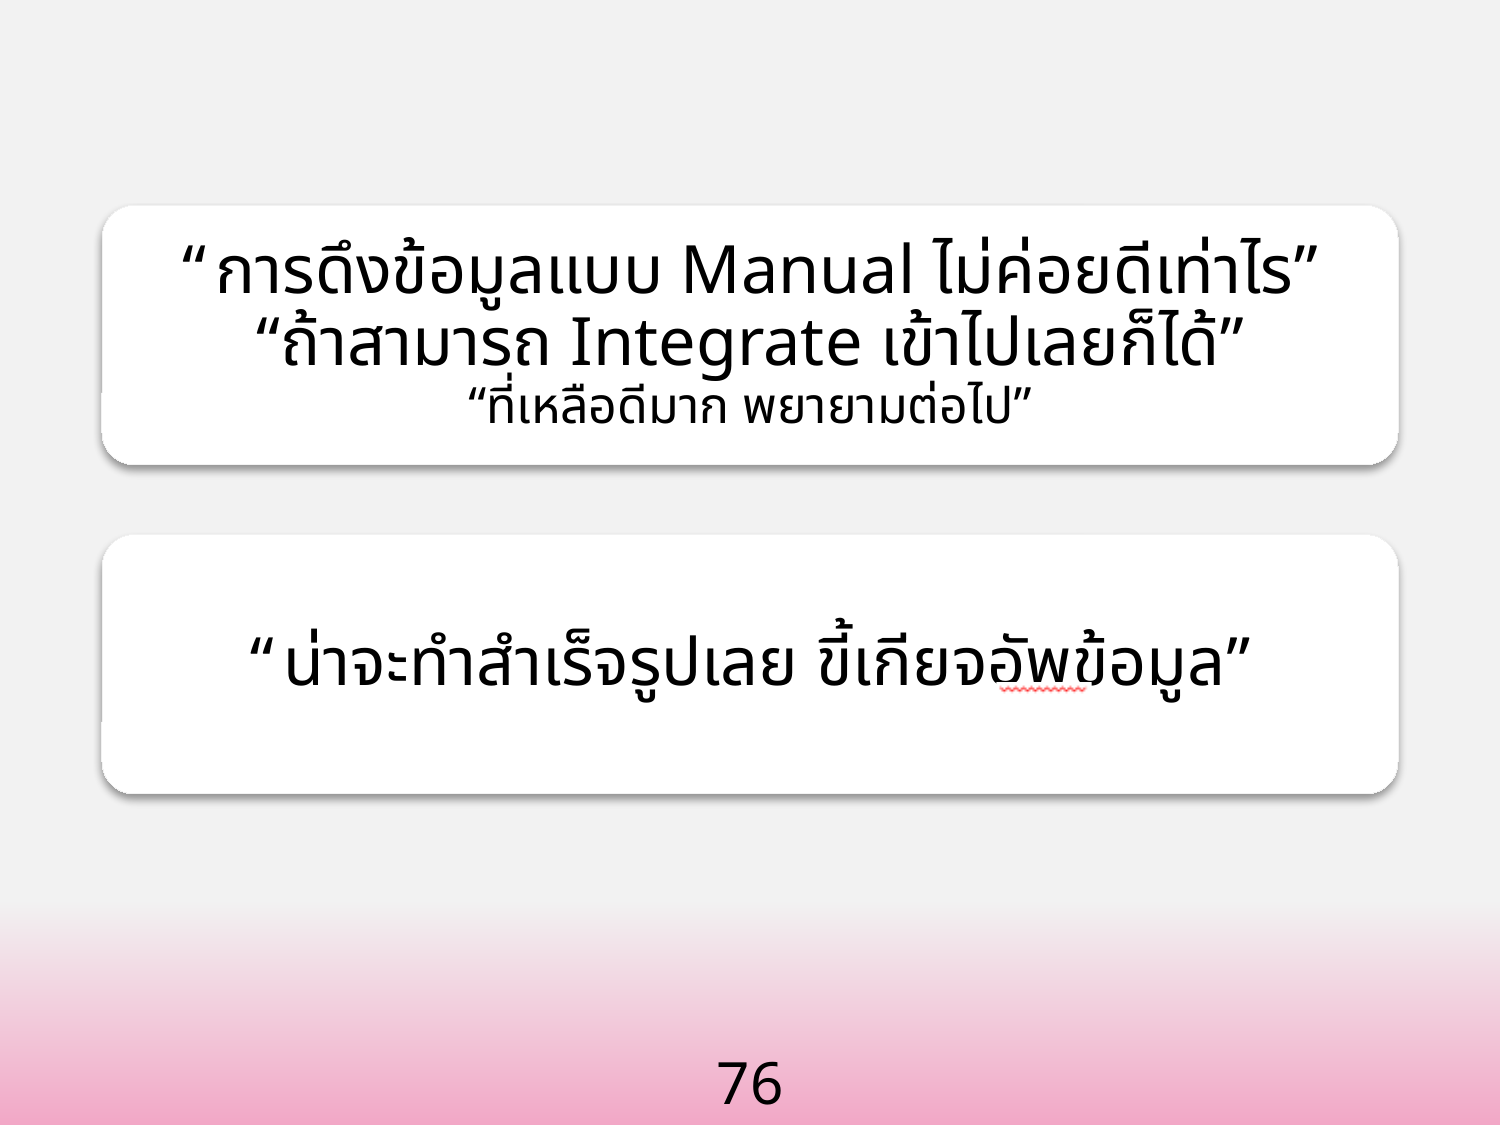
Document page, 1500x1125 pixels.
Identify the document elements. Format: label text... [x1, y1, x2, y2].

text_box “น่าจะทำสำเร็จรูปเลย ขี้เกียจอัพข้อมูล” [101, 534, 1399, 794]
text_box “การดึงข้อมูลแบบ Manual ไม่ค่อยดีเท่าไร” “ถ้าสามารถ Integrate เข้าไปเลยก็ได้” “ที่เหลือดีมาก พยายามต่อไป” [101, 205, 1399, 465]
text_box 76 [650, 1039, 850, 1125]
picture [996, 682, 1092, 702]
